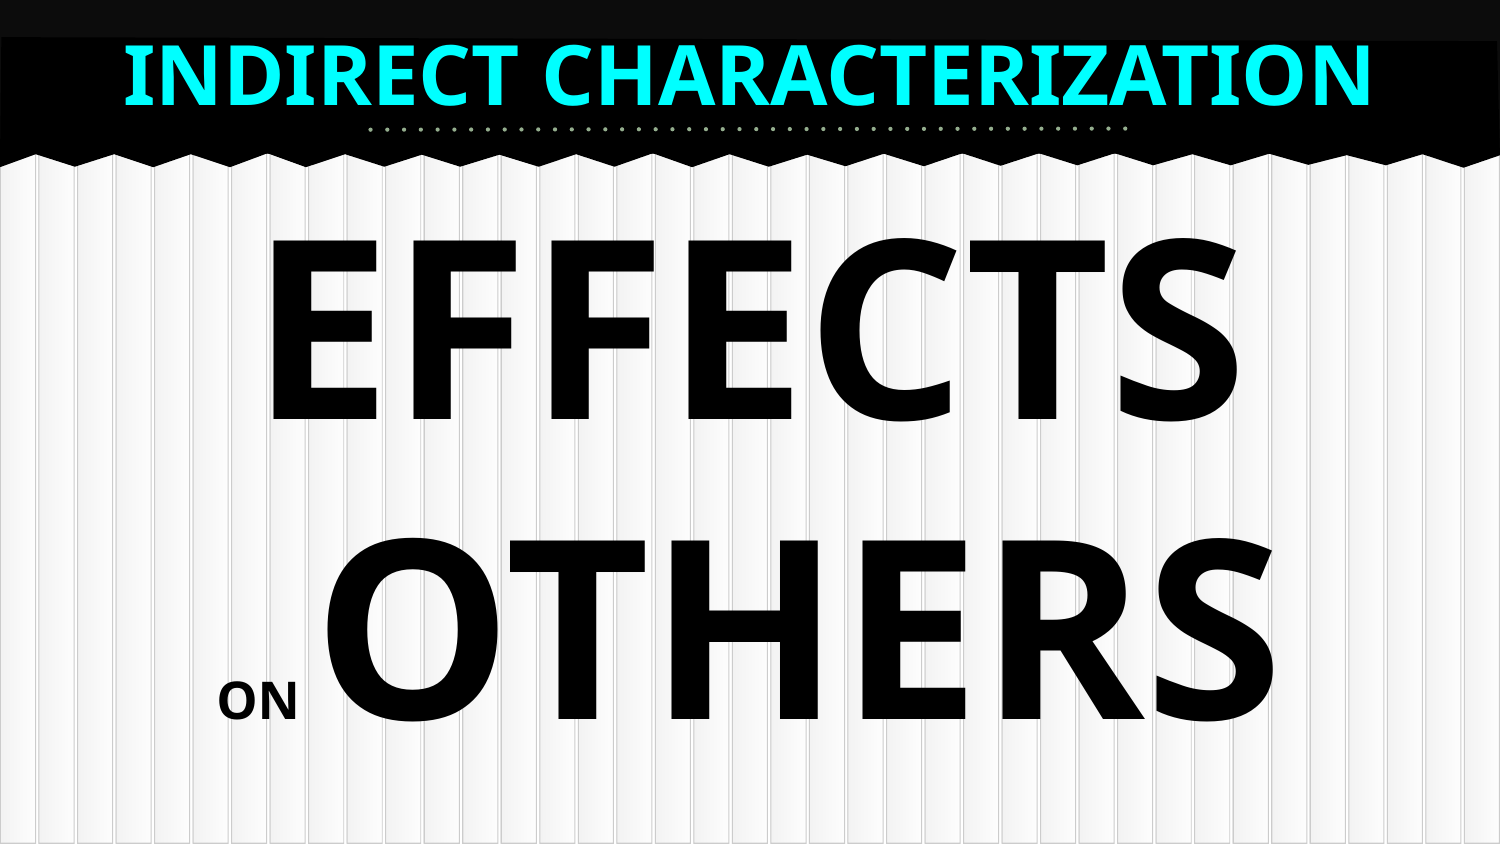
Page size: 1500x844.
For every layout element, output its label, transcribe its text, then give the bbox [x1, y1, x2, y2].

list EFFECTS ON OTHERS [75, 196, 1425, 793]
title INDIRECT CHARACTERIZATION [75, 2, 1425, 143]
